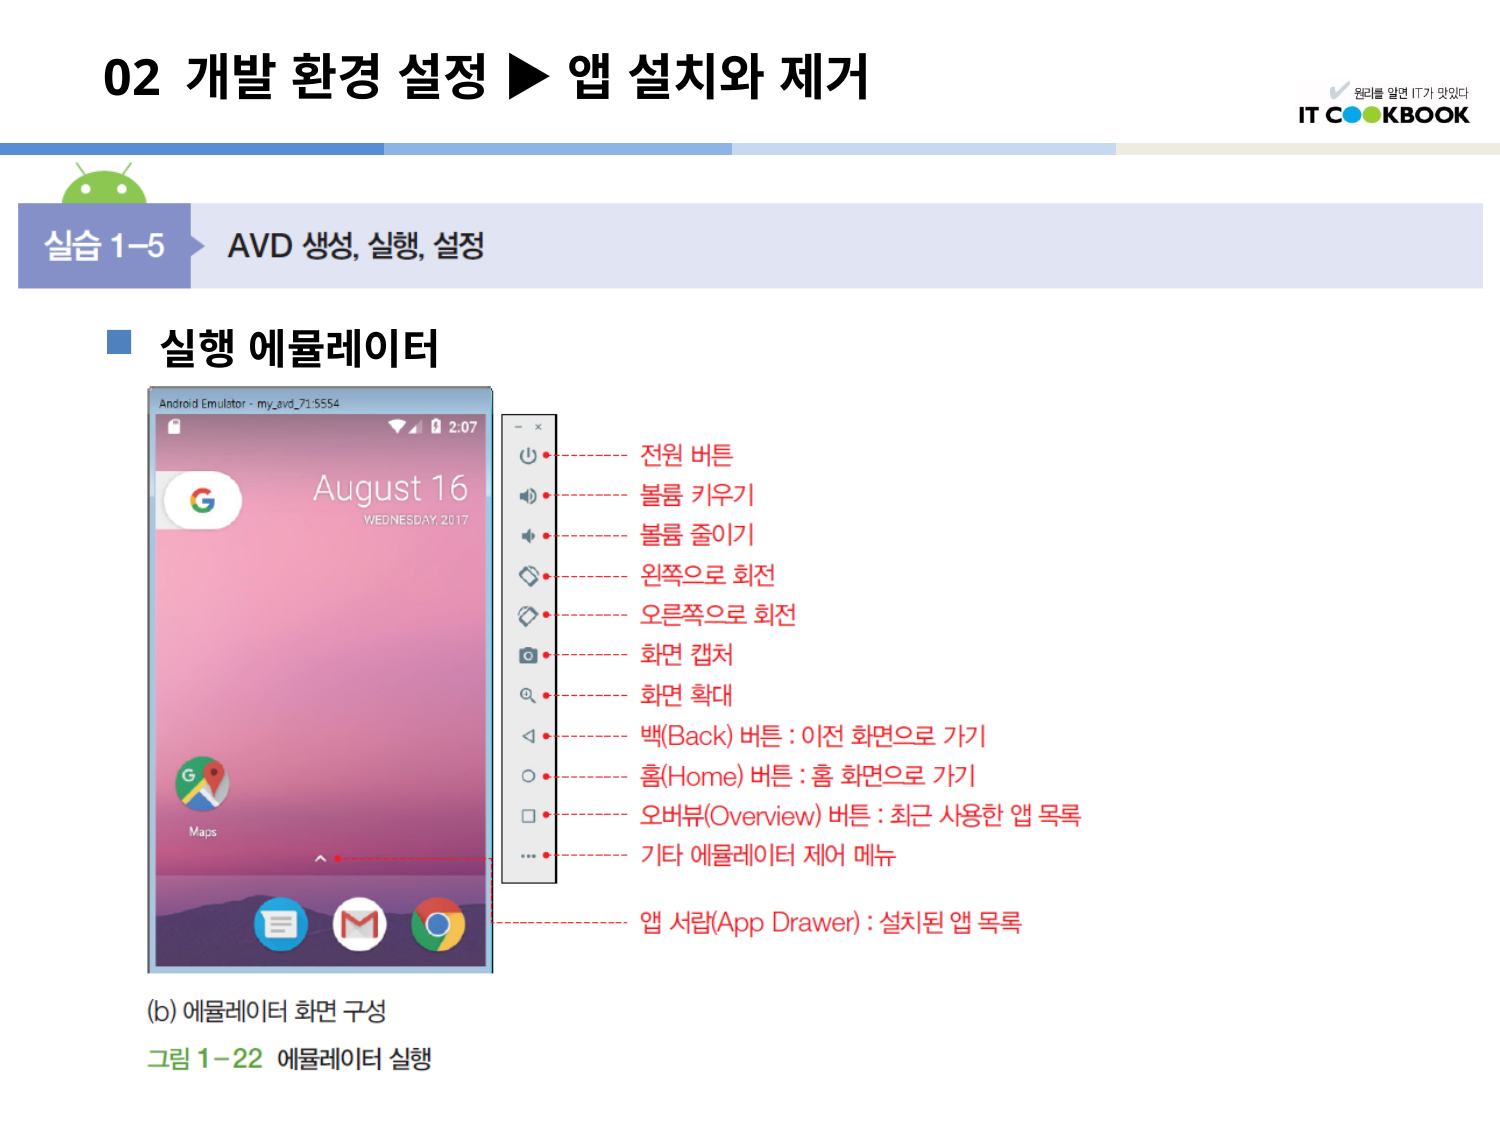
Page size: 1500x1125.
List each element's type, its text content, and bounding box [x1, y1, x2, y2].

picture [1295, 78, 1473, 125]
picture [17, 160, 1483, 291]
list 실행 에뮬레이터 [88, 300, 1436, 1083]
picture [123, 371, 1093, 1083]
title 02 개발 환경 설정 ▶ 앱 설치와 제거 [88, 30, 1330, 121]
